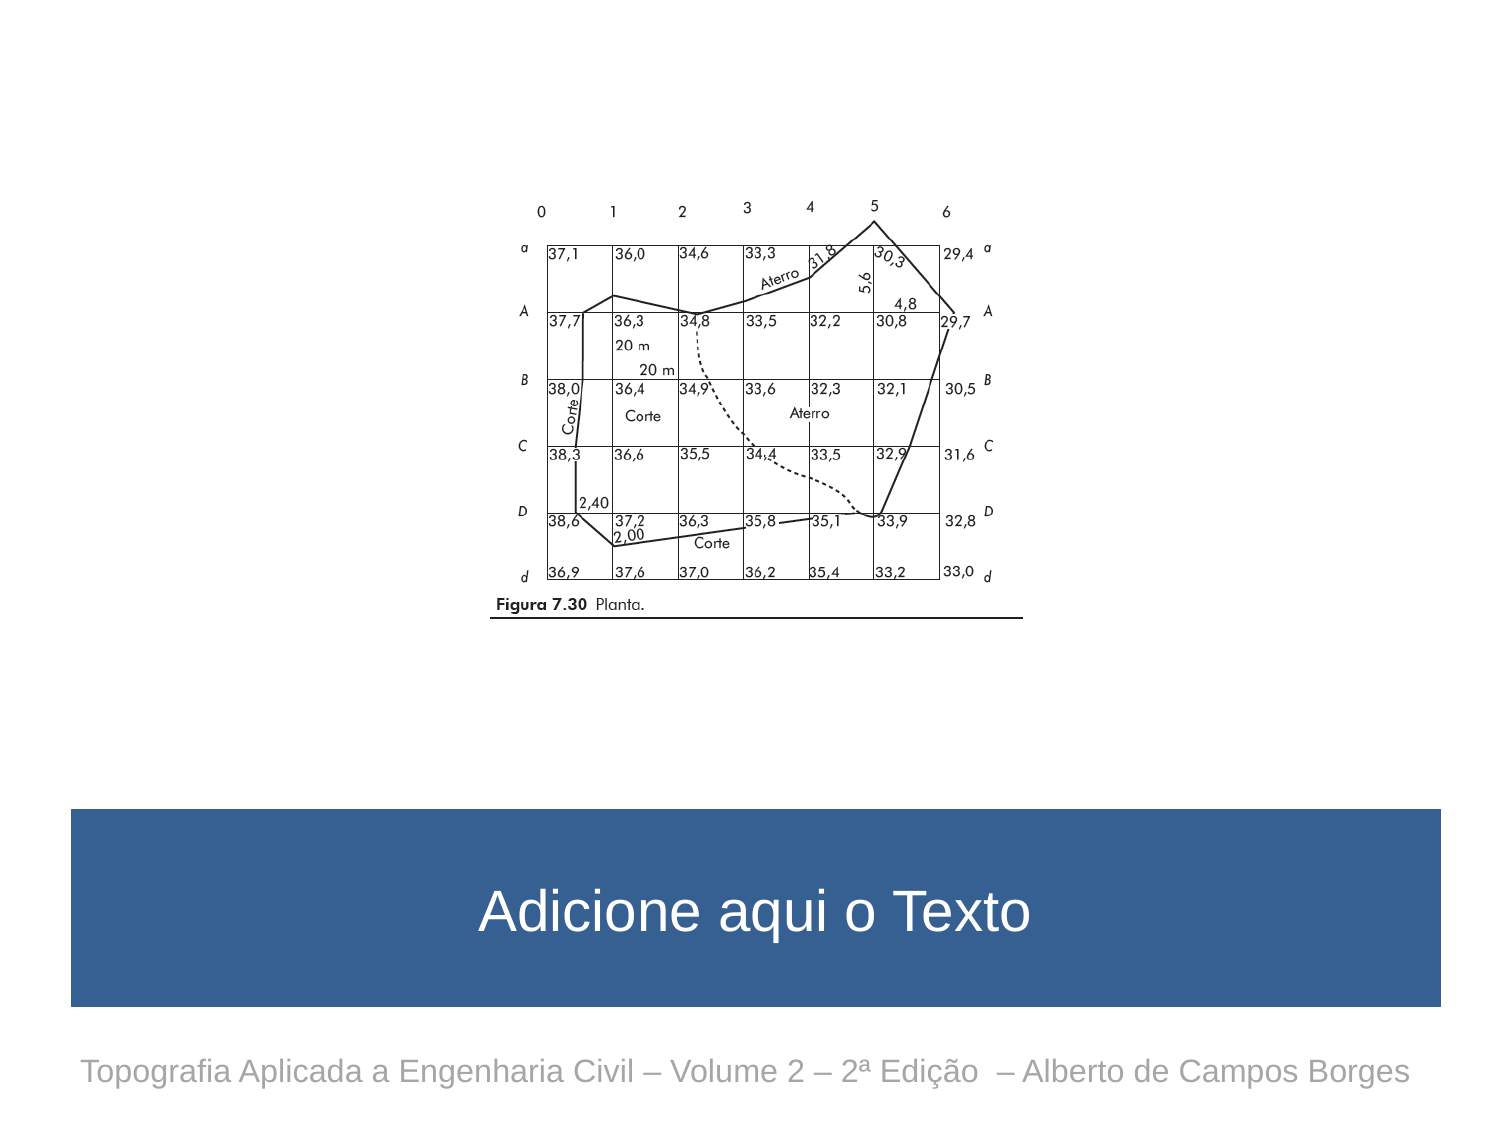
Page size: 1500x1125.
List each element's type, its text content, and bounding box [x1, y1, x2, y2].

footer Topografia Aplicada a Engenharia Civil – Volume 2 – 2ª Edição – Alberto de Campos Borges [0, 1042, 1500, 1103]
picture [465, 184, 1047, 626]
text_box Adicione aqui o Texto [70, 808, 1442, 1008]
